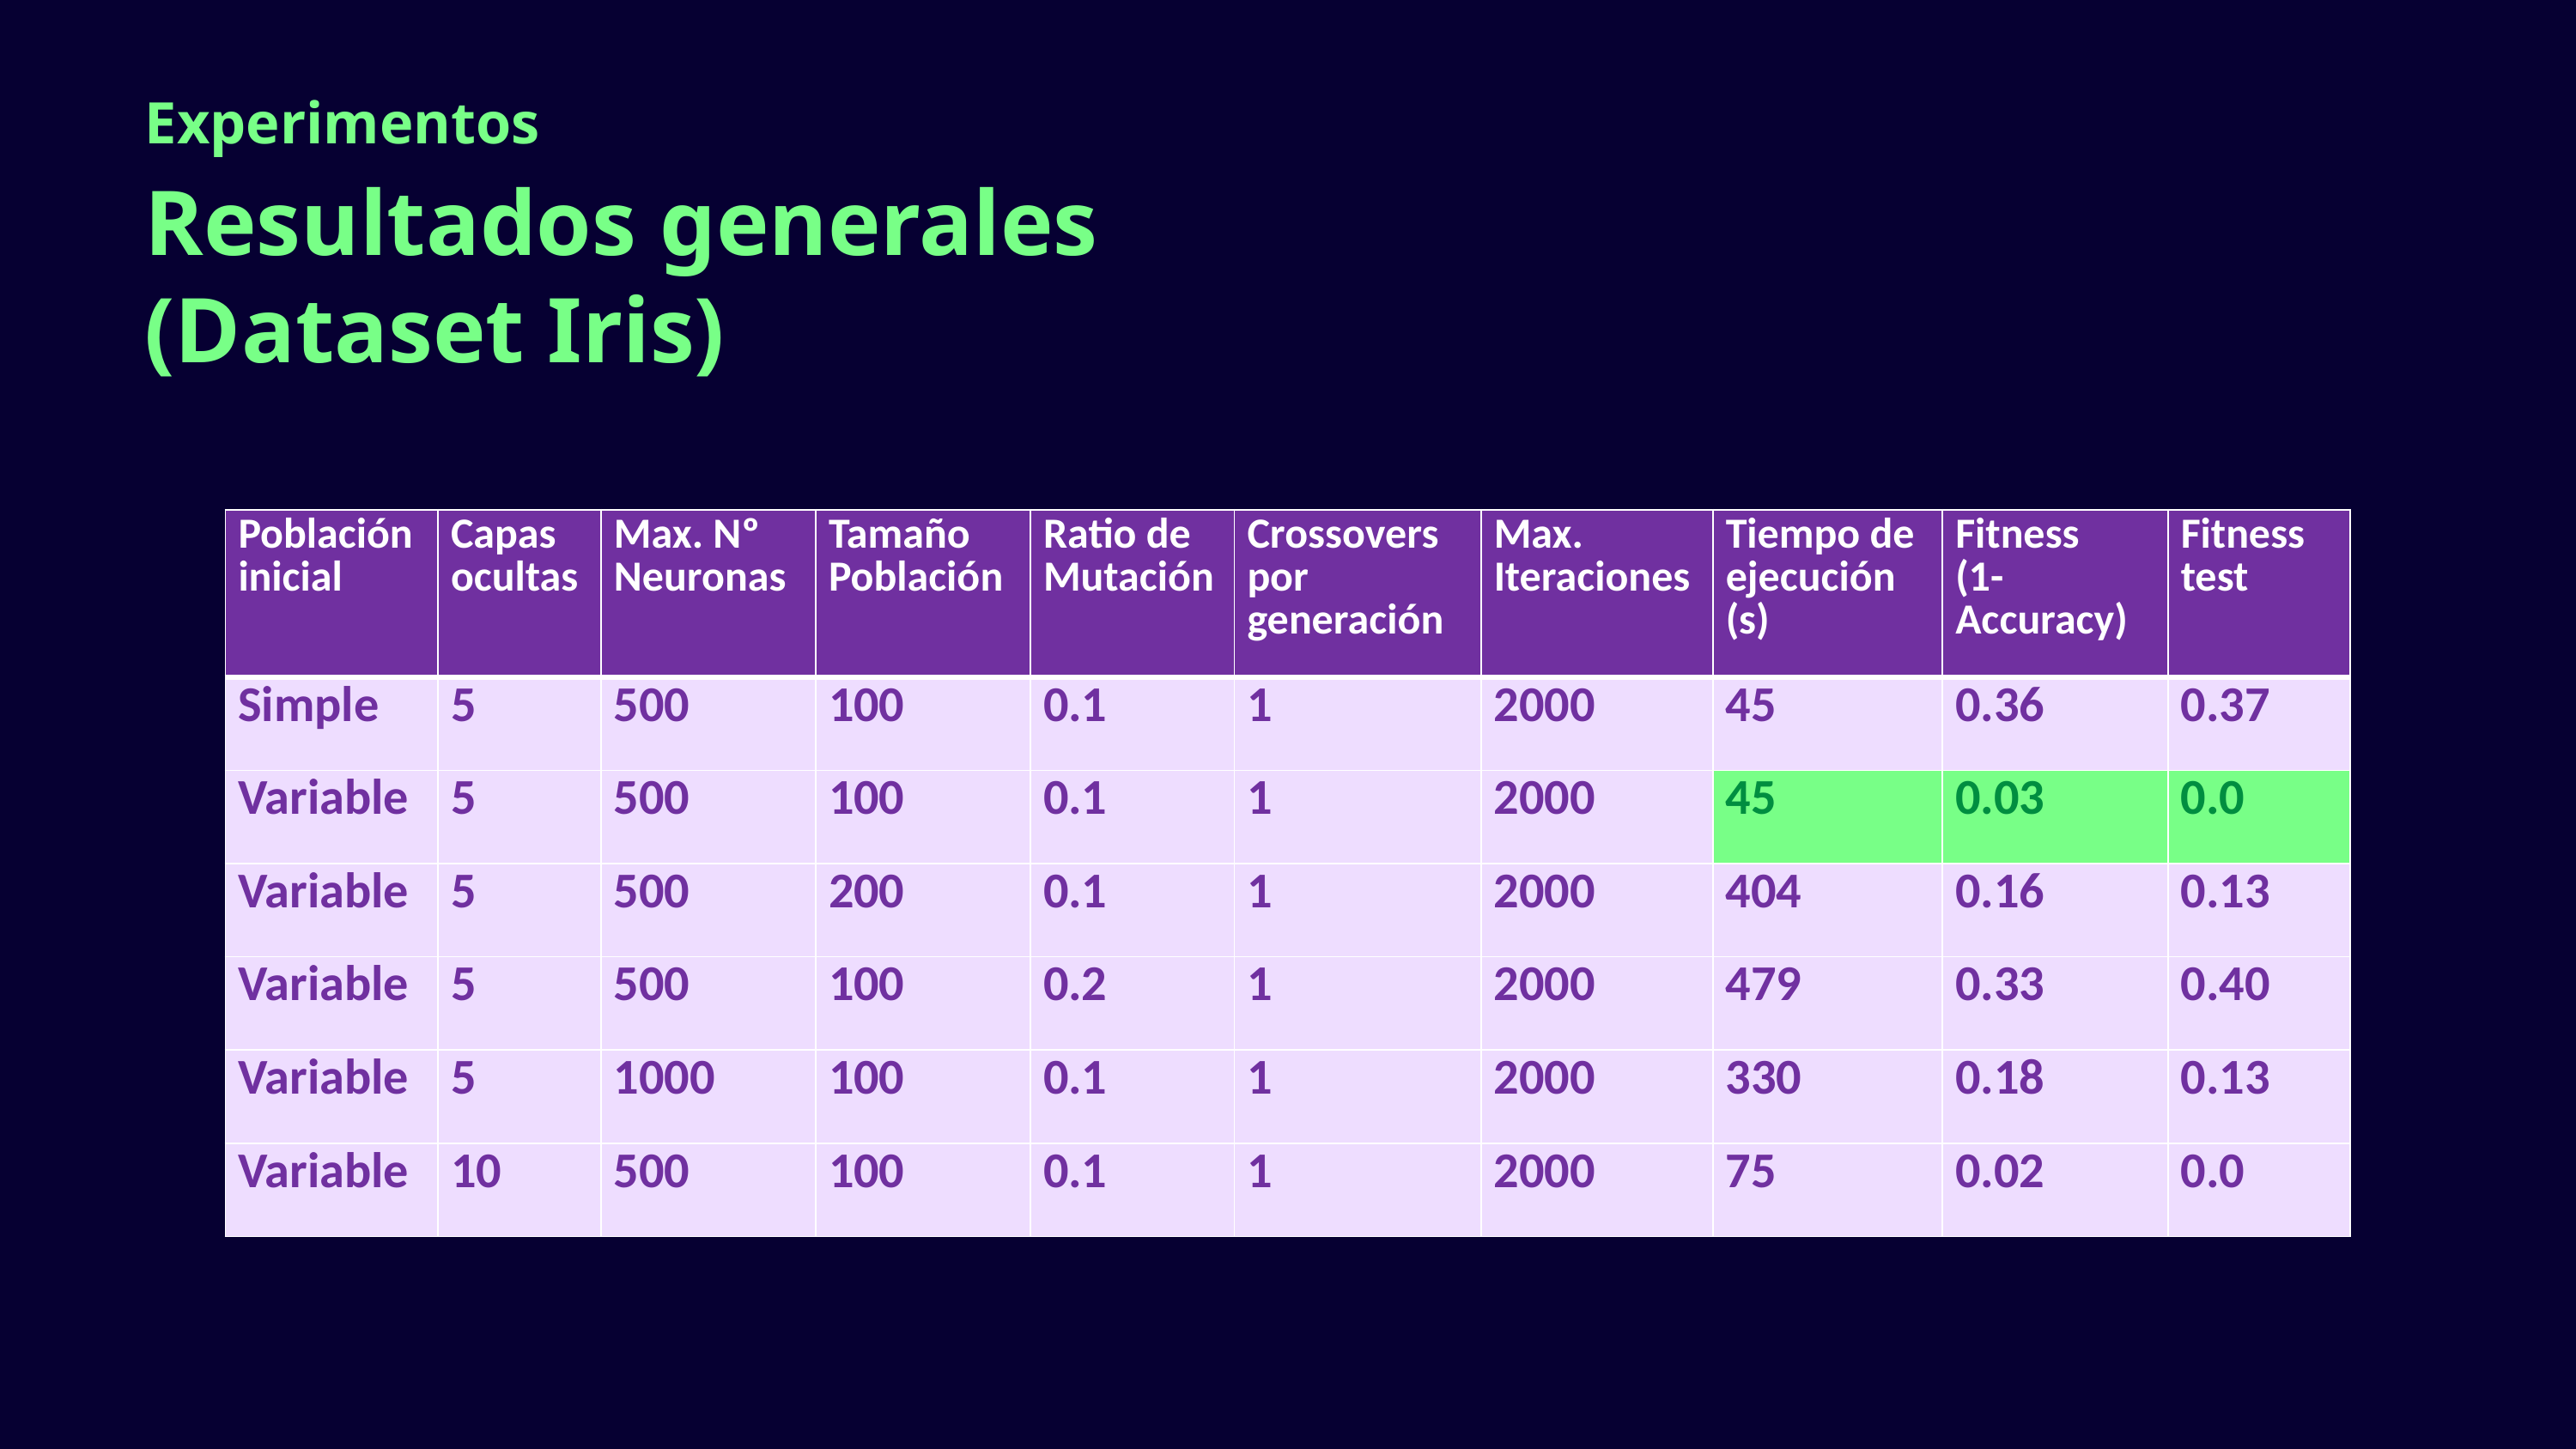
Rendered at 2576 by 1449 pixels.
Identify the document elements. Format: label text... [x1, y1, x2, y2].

table_cell 2000 [1482, 1144, 1712, 1236]
table_cell 2000 [1482, 771, 1712, 863]
table_cell 200 [817, 864, 1030, 956]
table_cell 2000 [1482, 864, 1712, 956]
table_cell 2000 [1482, 1051, 1712, 1143]
table_header Fitness test [2169, 511, 2349, 675]
table_cell 100 [817, 1144, 1030, 1236]
table_header Max. Nº Neuronas [602, 511, 815, 675]
table_cell Variable [226, 1144, 437, 1236]
table_cell 100 [817, 680, 1030, 770]
table_header Tamaño Población [817, 511, 1030, 675]
table_cell 500 [602, 957, 815, 1049]
table_cell 0.16 [1943, 864, 2167, 956]
table_header Fitness (1-Accuracy) [1943, 511, 2167, 675]
table_cell 0.40 [2169, 957, 2349, 1049]
table_cell 0.2 [1031, 957, 1234, 1049]
table_cell 45 [1714, 771, 1941, 863]
table_cell 5 [439, 771, 600, 863]
table_cell 500 [602, 864, 815, 956]
table_cell 0.1 [1031, 1144, 1234, 1236]
table_cell 500 [602, 680, 815, 770]
table_cell 0.0 [2169, 771, 2349, 863]
table_cell 1 [1235, 771, 1480, 863]
table_cell 0.13 [2169, 864, 2349, 956]
text_box Resultados generales (Dataset Iris) [144, 166, 1492, 381]
table_cell Variable [226, 957, 437, 1049]
table_cell 5 [439, 864, 600, 956]
table_cell 100 [817, 771, 1030, 863]
table_header Crossovers por generación [1235, 511, 1480, 675]
table_cell 500 [602, 1144, 815, 1236]
table_cell 1 [1235, 957, 1480, 1049]
table_cell 404 [1714, 864, 1941, 956]
table_cell 0.18 [1943, 1051, 2167, 1143]
table_cell 10 [439, 1144, 600, 1236]
table_cell 0.37 [2169, 680, 2349, 770]
table_header Ratio de Mutación [1031, 511, 1234, 675]
table_header Población inicial [226, 511, 437, 675]
table_cell 500 [602, 771, 815, 863]
table_cell 5 [439, 680, 600, 770]
table_cell 0.36 [1943, 680, 2167, 770]
table_cell 0.02 [1943, 1144, 2167, 1236]
table_cell 1000 [602, 1051, 815, 1143]
table_cell 0.33 [1943, 957, 2167, 1049]
table_cell 479 [1714, 957, 1941, 1049]
table_cell 0.1 [1031, 864, 1234, 956]
table_header Tiempo de ejecución (s) [1714, 511, 1941, 675]
table_cell 0.1 [1031, 1051, 1234, 1143]
table_cell Variable [226, 771, 437, 863]
table_cell 45 [1714, 680, 1941, 770]
table_cell 1 [1235, 1051, 1480, 1143]
table_cell 0.13 [2169, 1051, 2349, 1143]
table_cell 5 [439, 1051, 600, 1143]
table_cell Variable [226, 864, 437, 956]
table_cell 0.0 [2169, 1144, 2349, 1236]
table_cell 2000 [1482, 680, 1712, 770]
table_cell 1 [1235, 1144, 1480, 1236]
table_cell 5 [439, 957, 600, 1049]
table_cell 1 [1235, 680, 1480, 770]
table_cell 100 [817, 1051, 1030, 1143]
text_box Experimentos [144, 48, 1492, 156]
table_header Max. Iteraciones [1482, 511, 1712, 675]
table_cell 2000 [1482, 957, 1712, 1049]
table_cell 100 [817, 957, 1030, 1049]
table_cell 0.1 [1031, 771, 1234, 863]
table_cell 0.1 [1031, 680, 1234, 770]
table_cell 330 [1714, 1051, 1941, 1143]
table_cell 1 [1235, 864, 1480, 956]
table_cell Simple [226, 680, 437, 770]
table_cell 0.03 [1943, 771, 2167, 863]
table_cell Variable [226, 1051, 437, 1143]
table_header Capas ocultas [439, 511, 600, 675]
table_cell 75 [1714, 1144, 1941, 1236]
